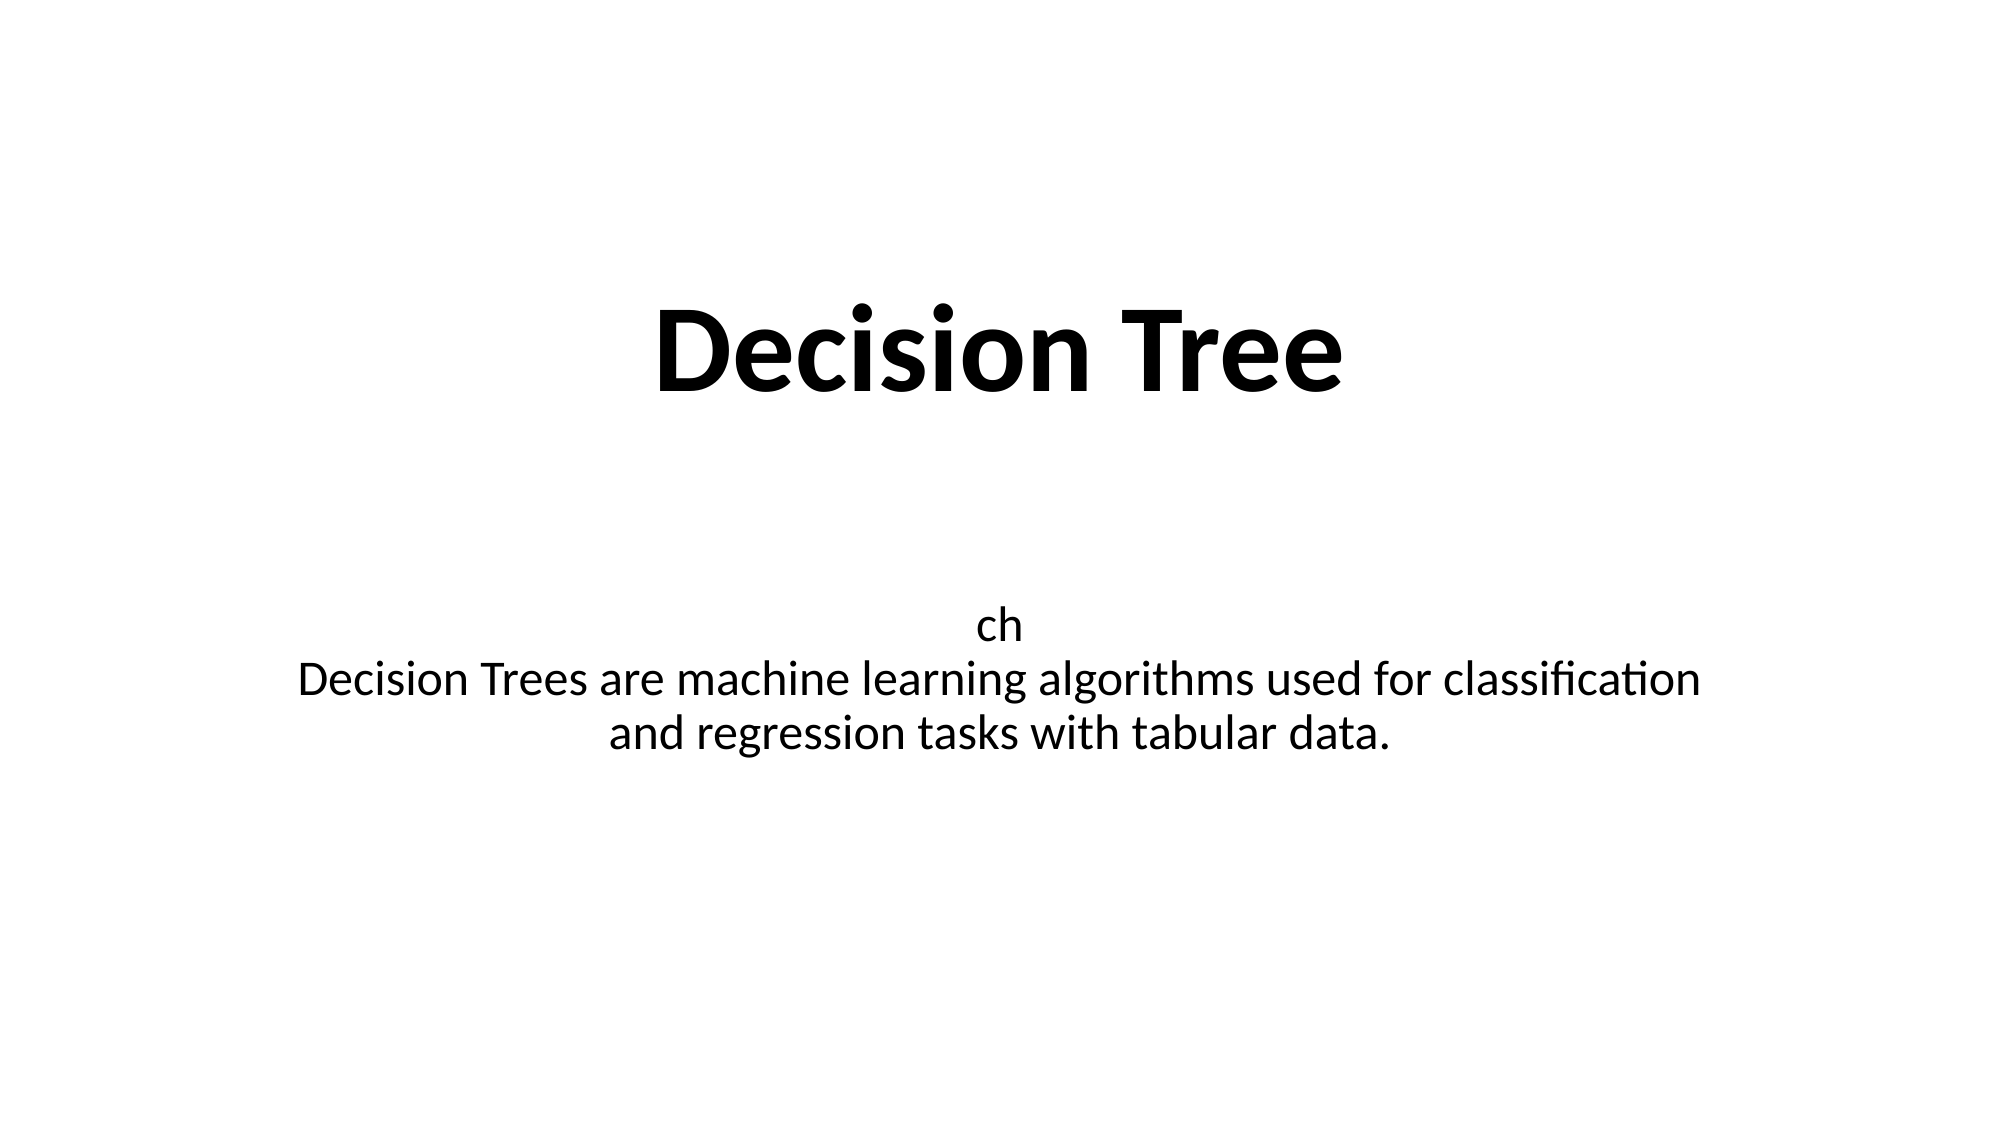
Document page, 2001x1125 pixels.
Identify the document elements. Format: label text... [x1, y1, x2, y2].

subtitle ch Decision Trees are machine learning algorithms used for classification and regression tasks with tabular data. [249, 590, 1750, 863]
title Decision Tree [249, 184, 1750, 576]
